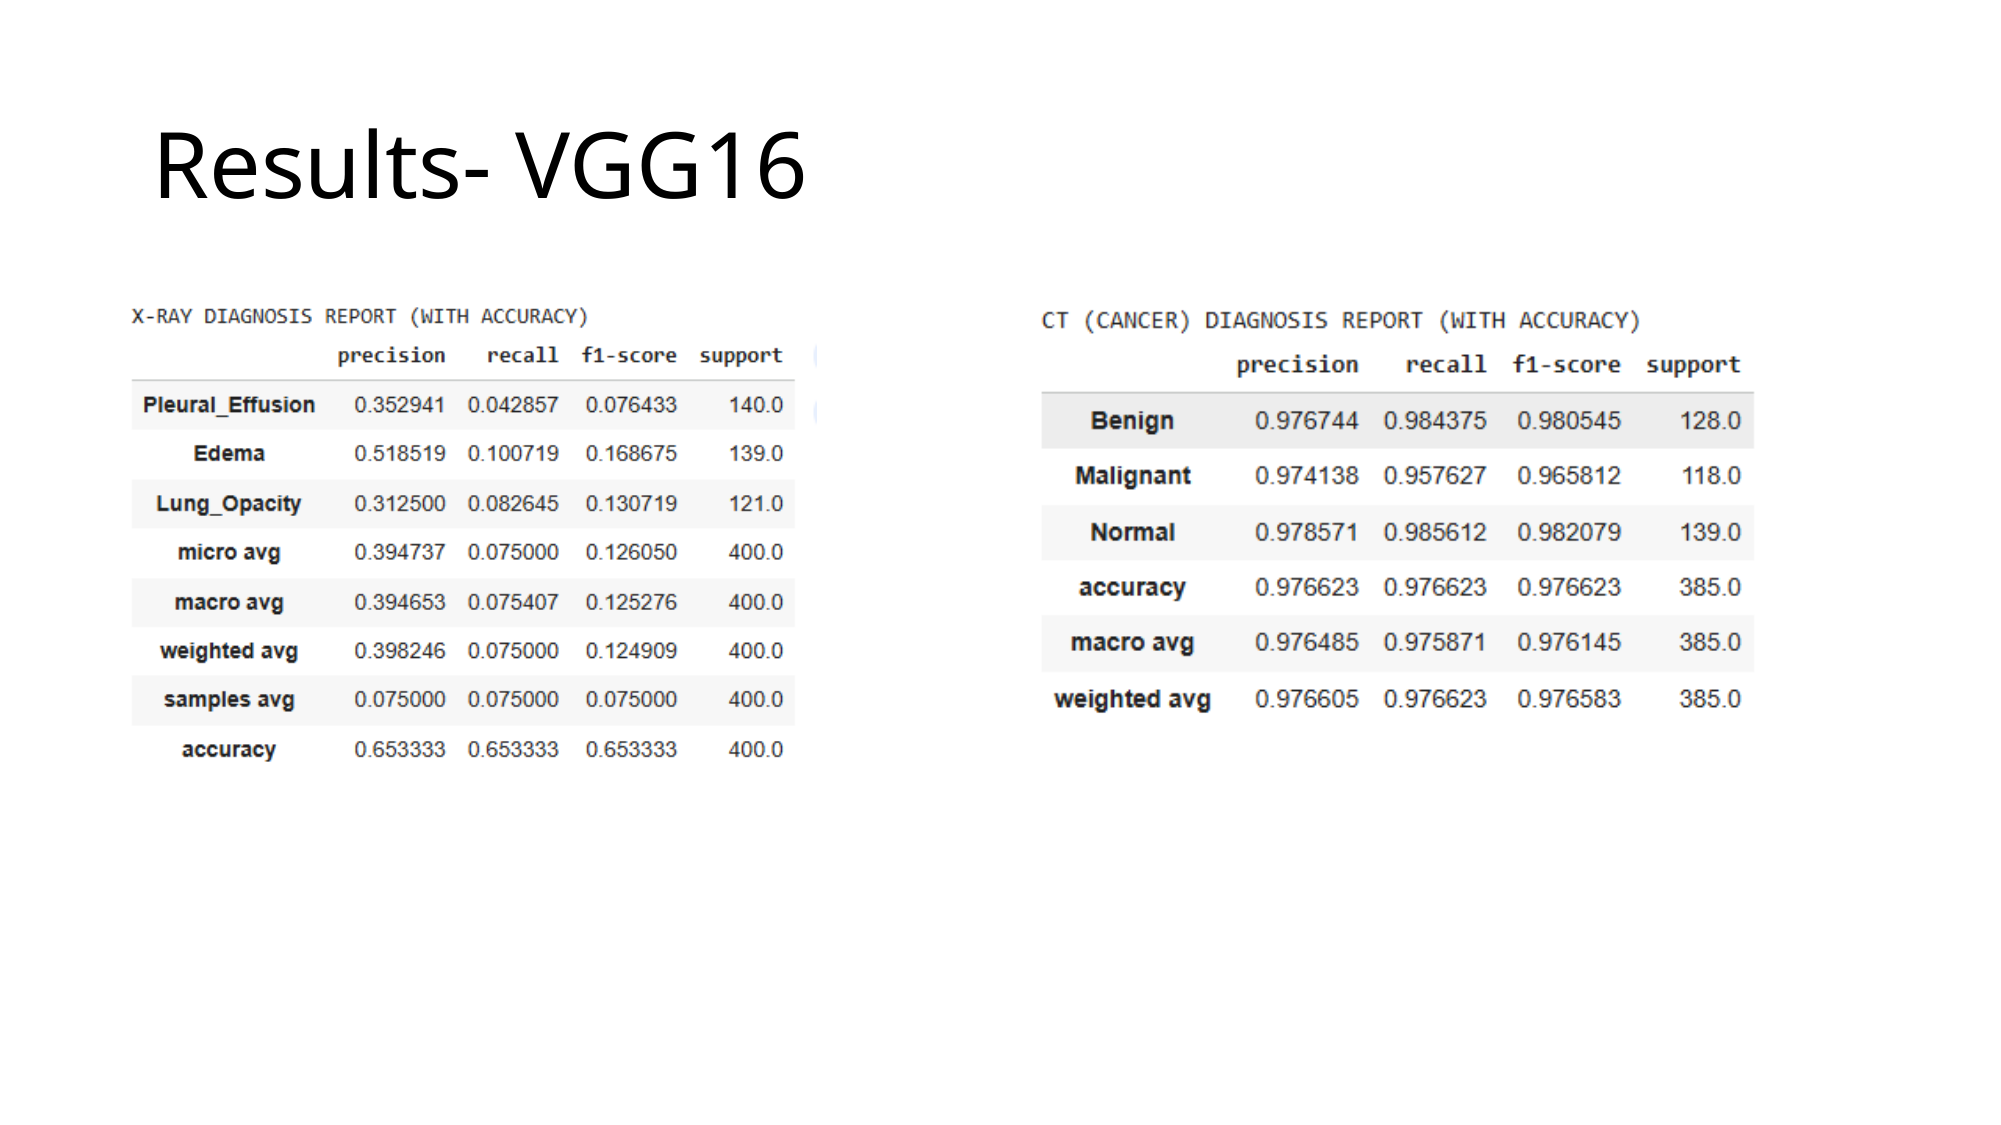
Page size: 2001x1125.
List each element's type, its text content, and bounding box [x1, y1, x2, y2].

picture [115, 292, 817, 776]
title Results- VGG16 [137, 59, 1863, 278]
picture [1012, 277, 1765, 729]
